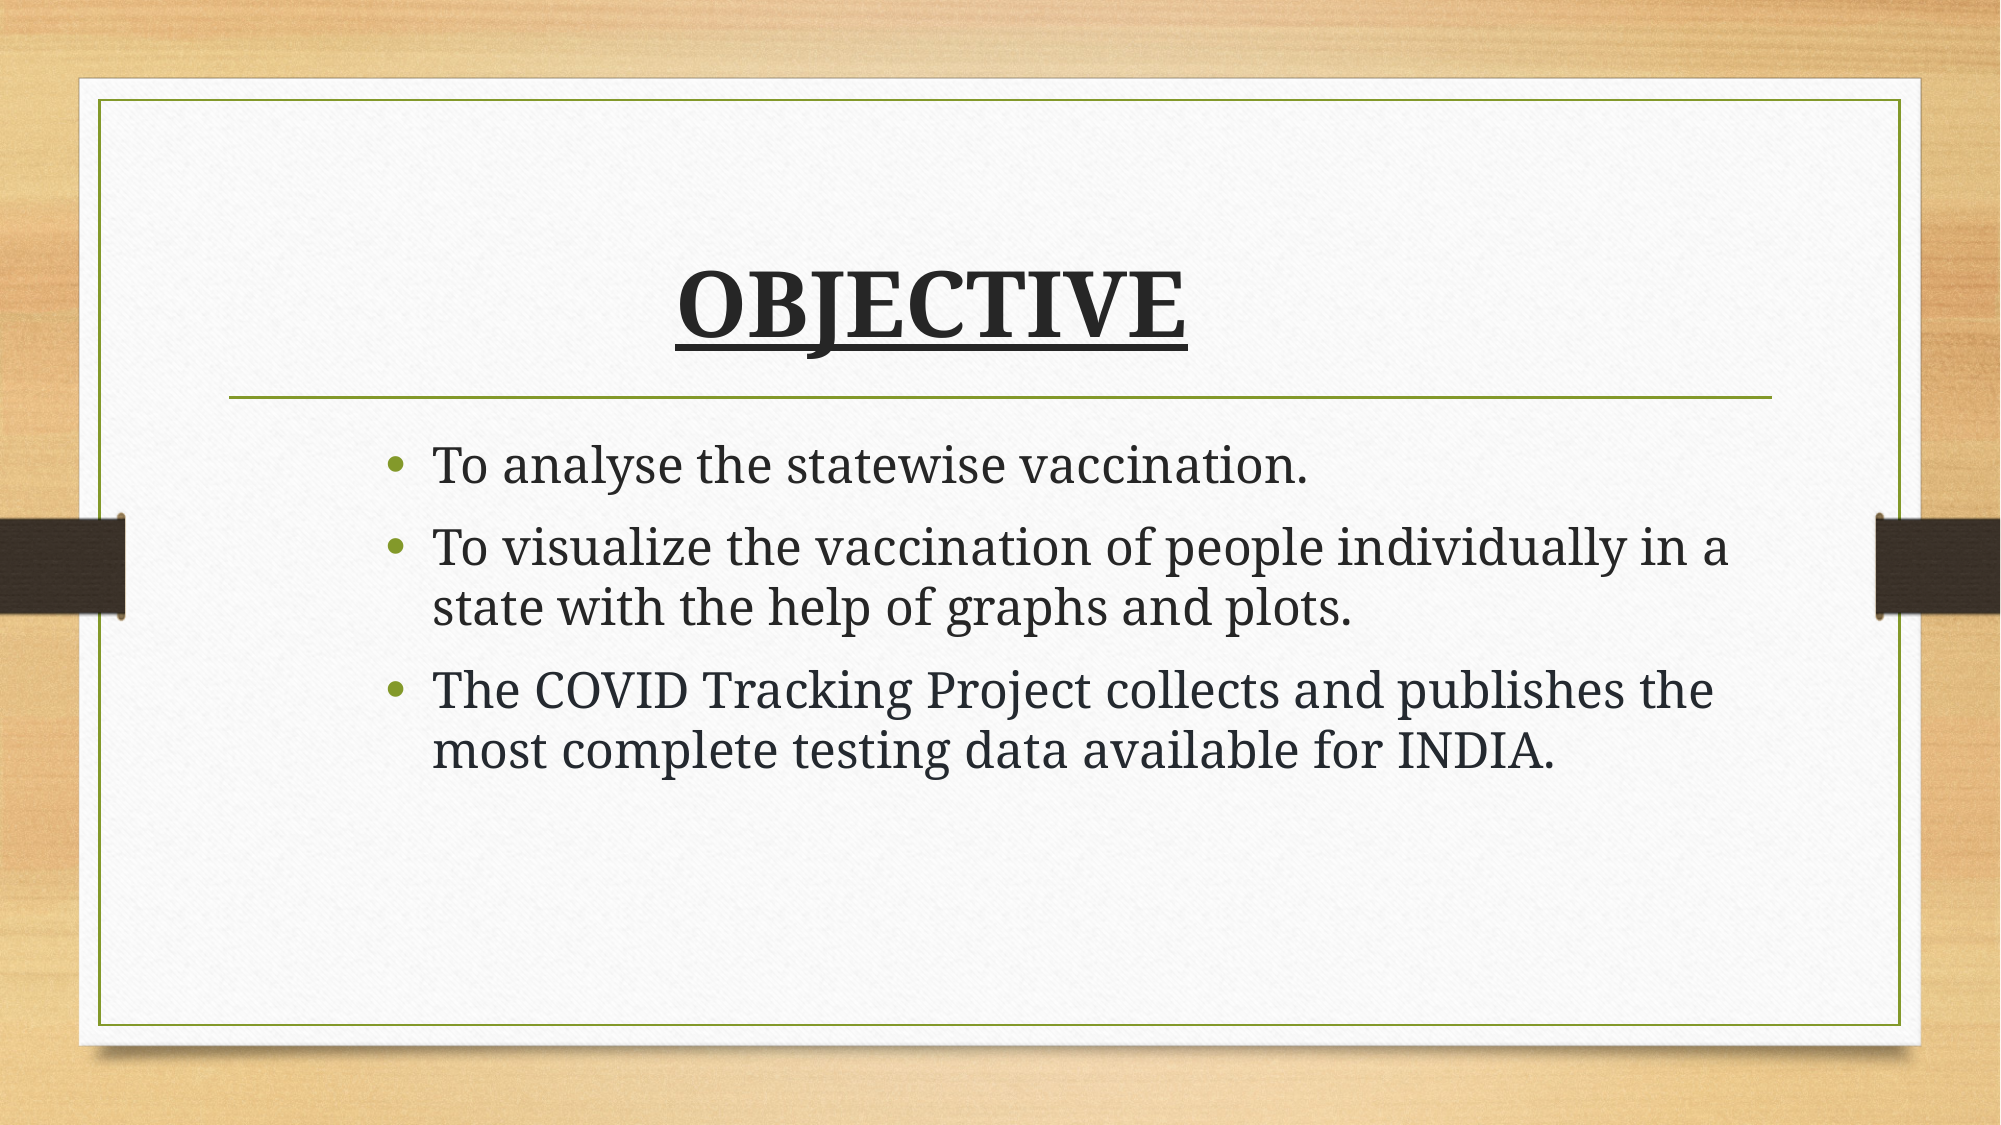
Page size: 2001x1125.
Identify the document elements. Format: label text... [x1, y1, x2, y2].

picture [0, 0, 2001, 1125]
title OBJECTIVE [403, 193, 1460, 409]
list To analyse the statewise vaccination. To visualize the vaccination of people individually in a state with the help of graphs and plots. The COVID Tracking Project collects and publishes the most complete testing data available for INDIA. [370, 425, 1748, 969]
